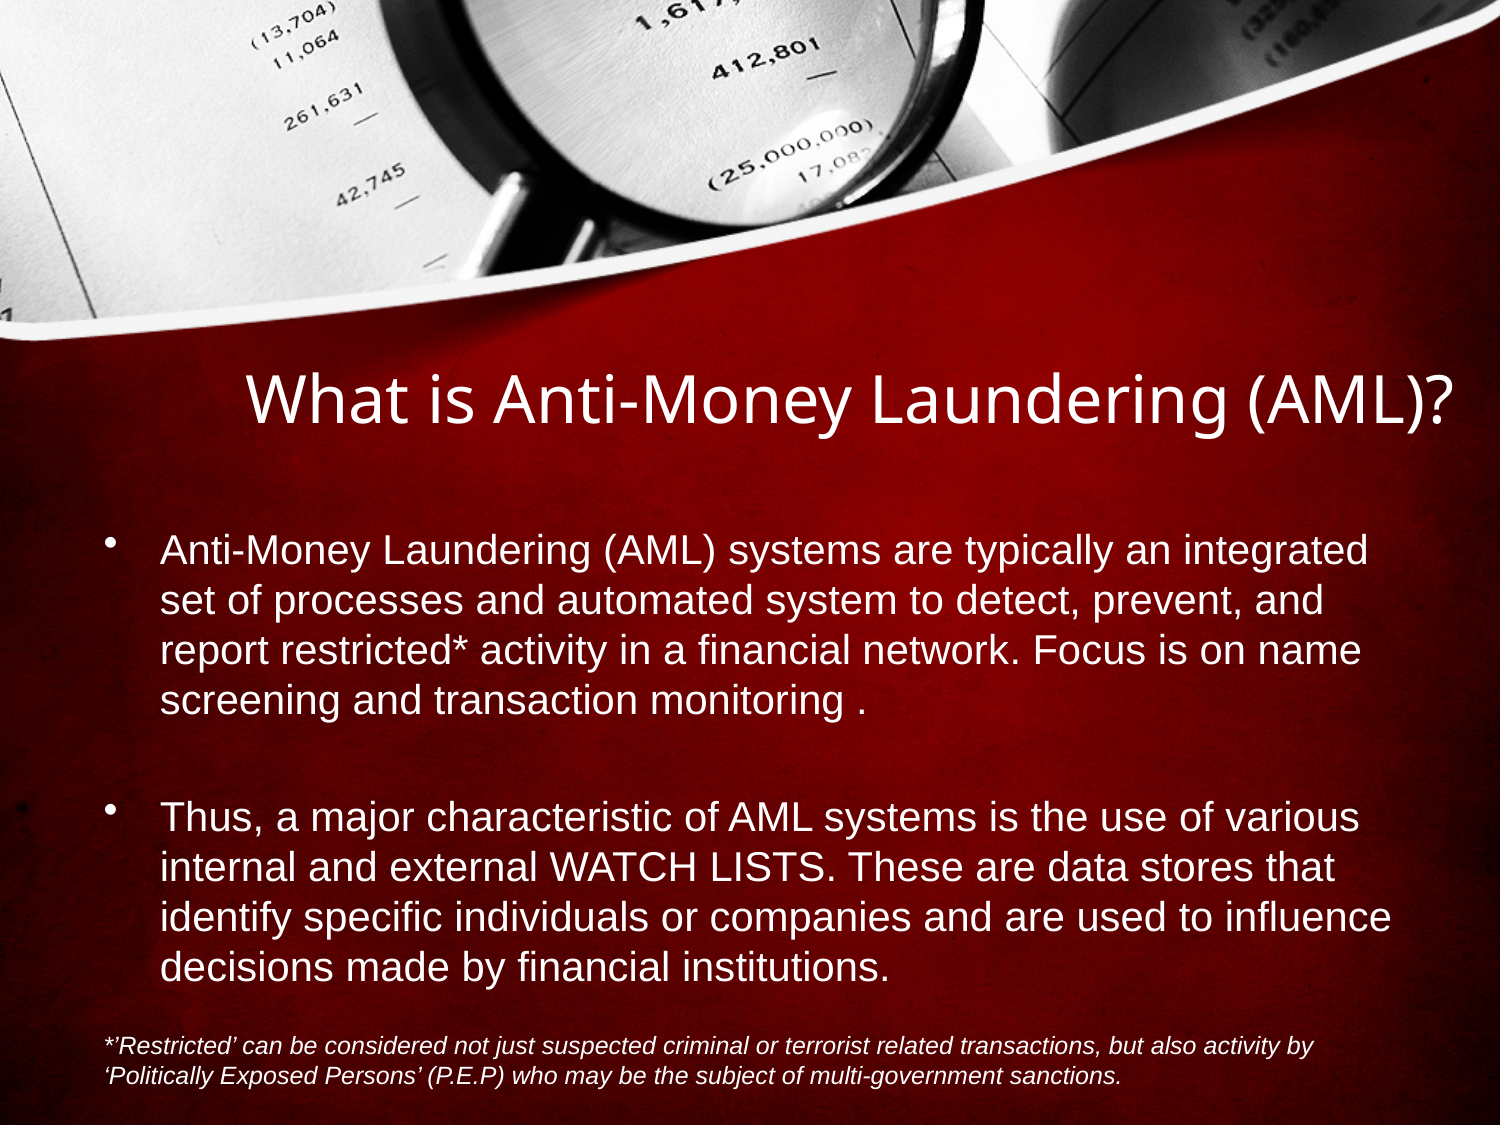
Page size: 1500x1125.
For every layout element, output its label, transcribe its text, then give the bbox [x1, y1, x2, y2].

title What is Anti-Money Laundering (AML)? [17, 278, 1471, 516]
list Anti-Money Laundering (AML) systems are typically an integrated set of processes and automated system to detect, prevent, and report restricted* activity in a financial network. Focus is on name screening and transaction monitoring . Thus, a major characteristic of AML systems is the use of various internal and external WATCH LISTS. These are data stores that identify specific individuals or companies and are used to influence decisions made by financial institutions. *’Restricted’ can be considered not just suspected criminal or terrorist related transactions, but also activity by ‘Politically Exposed Persons’ (P.E.P) who may be the subject of multi-government sanctions. [88, 515, 1447, 1106]
picture [0, 0, 1500, 1125]
